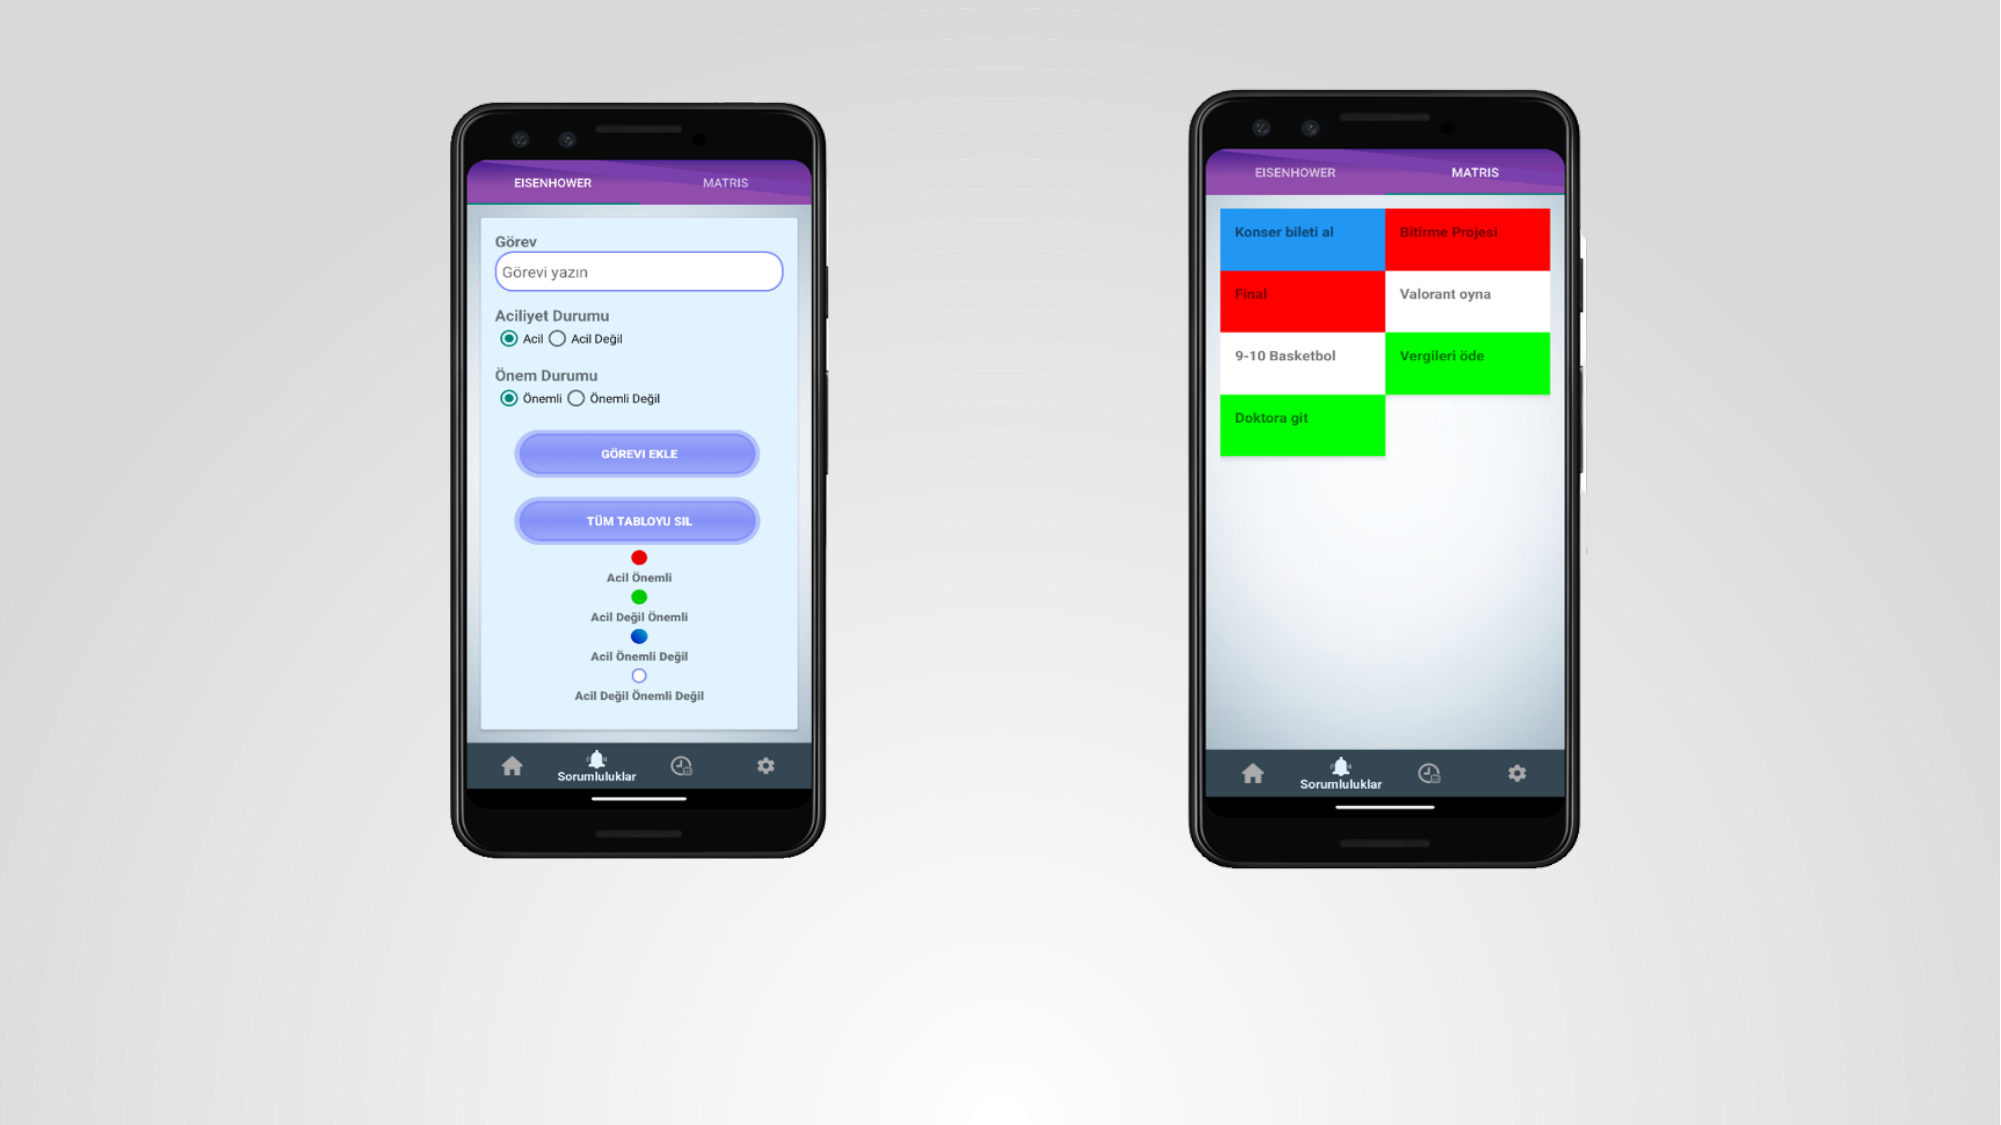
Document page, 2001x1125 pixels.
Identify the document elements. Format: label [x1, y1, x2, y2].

picture [426, 82, 829, 871]
picture [1171, 65, 1588, 888]
